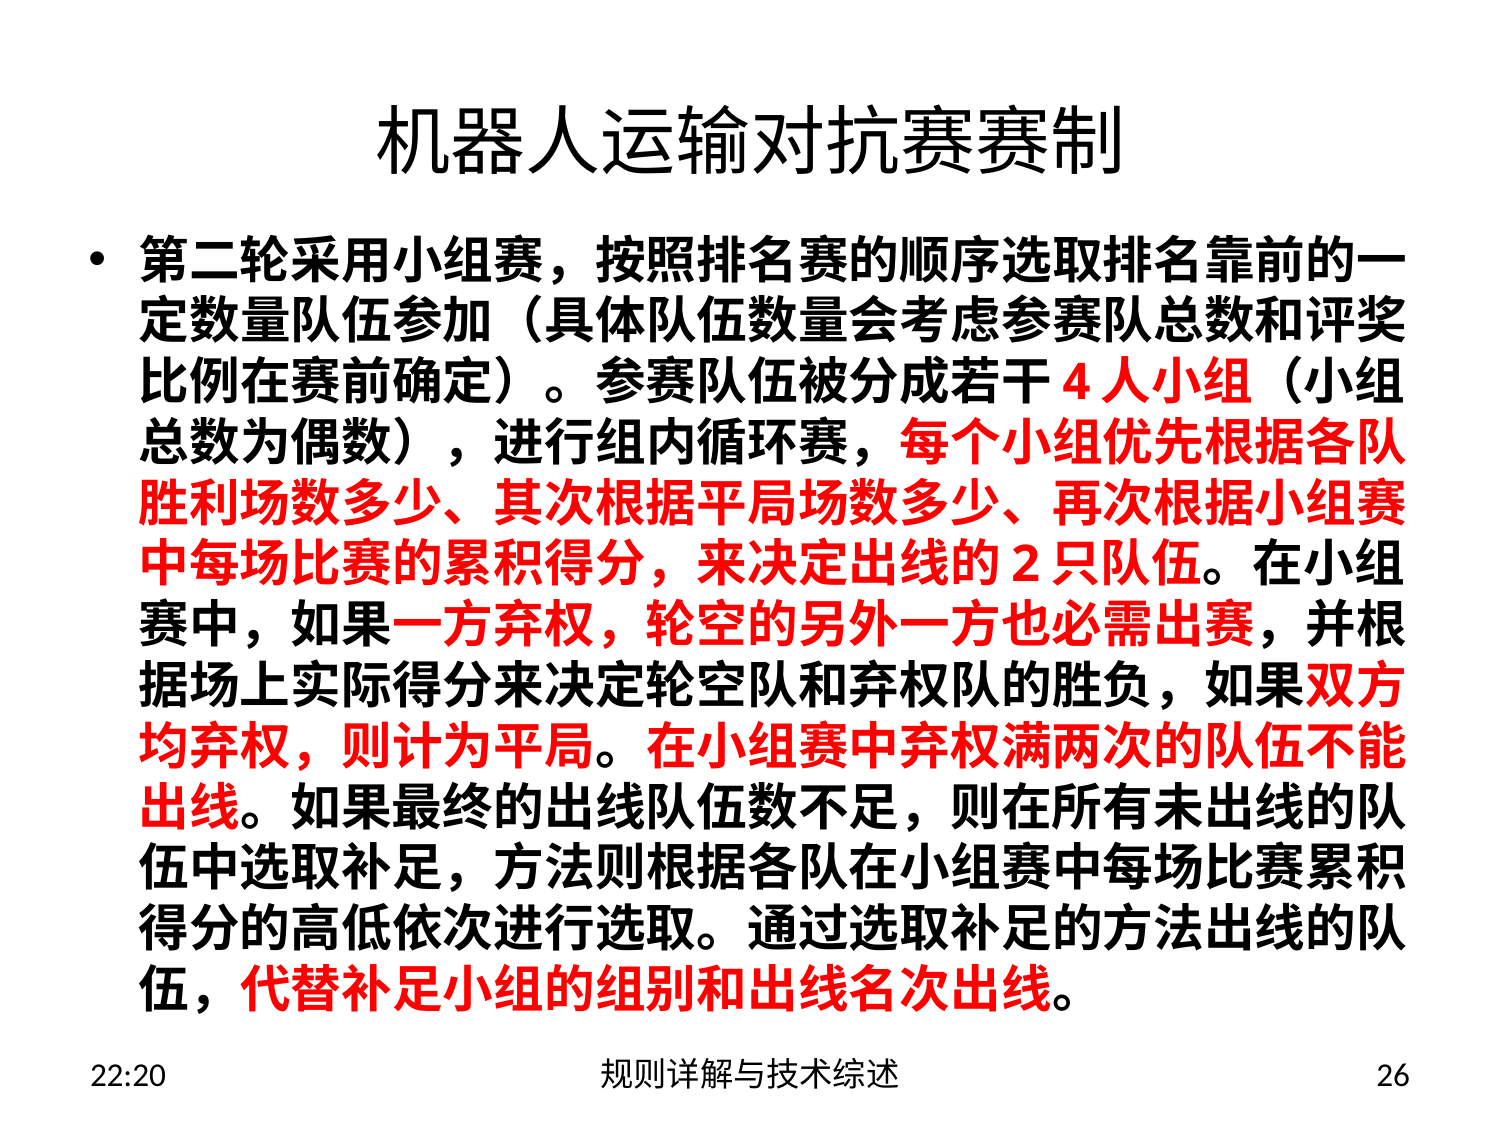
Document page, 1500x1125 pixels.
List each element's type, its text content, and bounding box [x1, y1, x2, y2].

footer 规则详解与技术综述 [512, 1042, 988, 1103]
slide_number 26 [1074, 1042, 1425, 1103]
title 机器人运输对抗赛赛制 [75, 45, 1425, 233]
list 第二轮采用小组赛，按照排名赛的顺序选取排名靠前的一定数量队伍参加（具体队伍数量会考虑参赛队总数和评奖比例在赛前确定）。参赛队伍被分成若干4人小组（小组总数为偶数），进行组内循环赛，每个小组优先根据各队胜利场数多少、其次根据平局场数多少、再次根据小组赛中每场比赛的累积得分，来决定出线的2只队伍。在小组赛中，如果一方弃权，轮空的另外一方也必需出赛，并根据场上实际得分来决定轮空队和弃权队的胜负，如果双方均弃权，则计为平局。在小组赛中弃权满两次的队伍不能出线。如果最终的出线队伍数不足，则在所有未出线的队伍中选取补足，方法则根据各队在小组赛中每场比赛累积得分的高低依次进行选取。通过选取补足的方法出线的队伍，代替补足小组的组别和出线名次出线。 [73, 219, 1424, 1047]
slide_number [75, 1042, 425, 1103]
